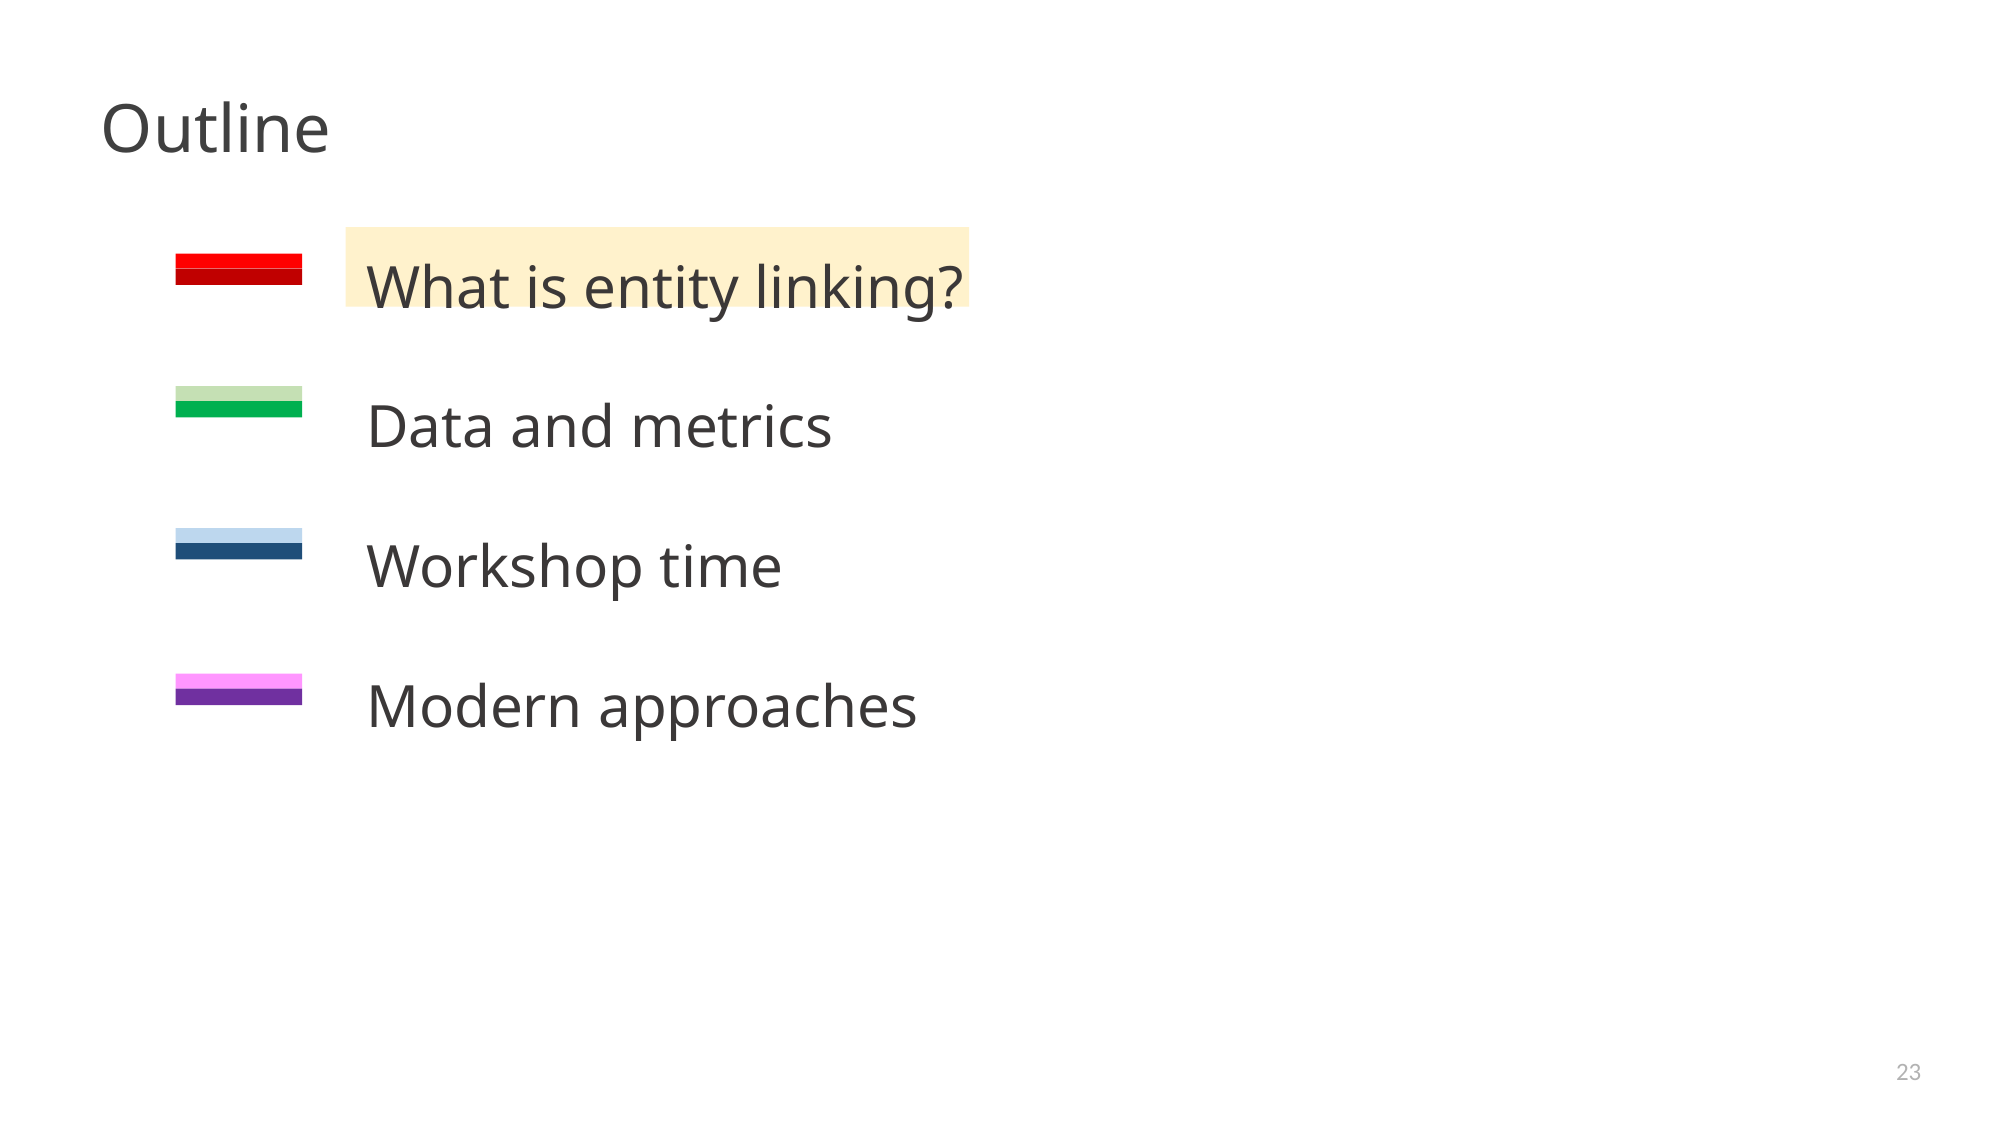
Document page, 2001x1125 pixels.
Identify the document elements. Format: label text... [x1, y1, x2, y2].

text_box [175, 385, 303, 400]
text_box [175, 673, 303, 688]
slide_number 23 [1486, 1040, 1937, 1101]
text_box [175, 267, 303, 286]
text_box [175, 688, 303, 706]
text_box [175, 542, 303, 561]
text_box What is entity linking? Data and metrics Workshop time Modern approaches [351, 172, 1230, 1077]
text_box Outline [86, 77, 812, 173]
text_box [344, 226, 351, 308]
text_box [175, 253, 303, 267]
text_box [175, 400, 303, 418]
text_box [175, 527, 303, 542]
